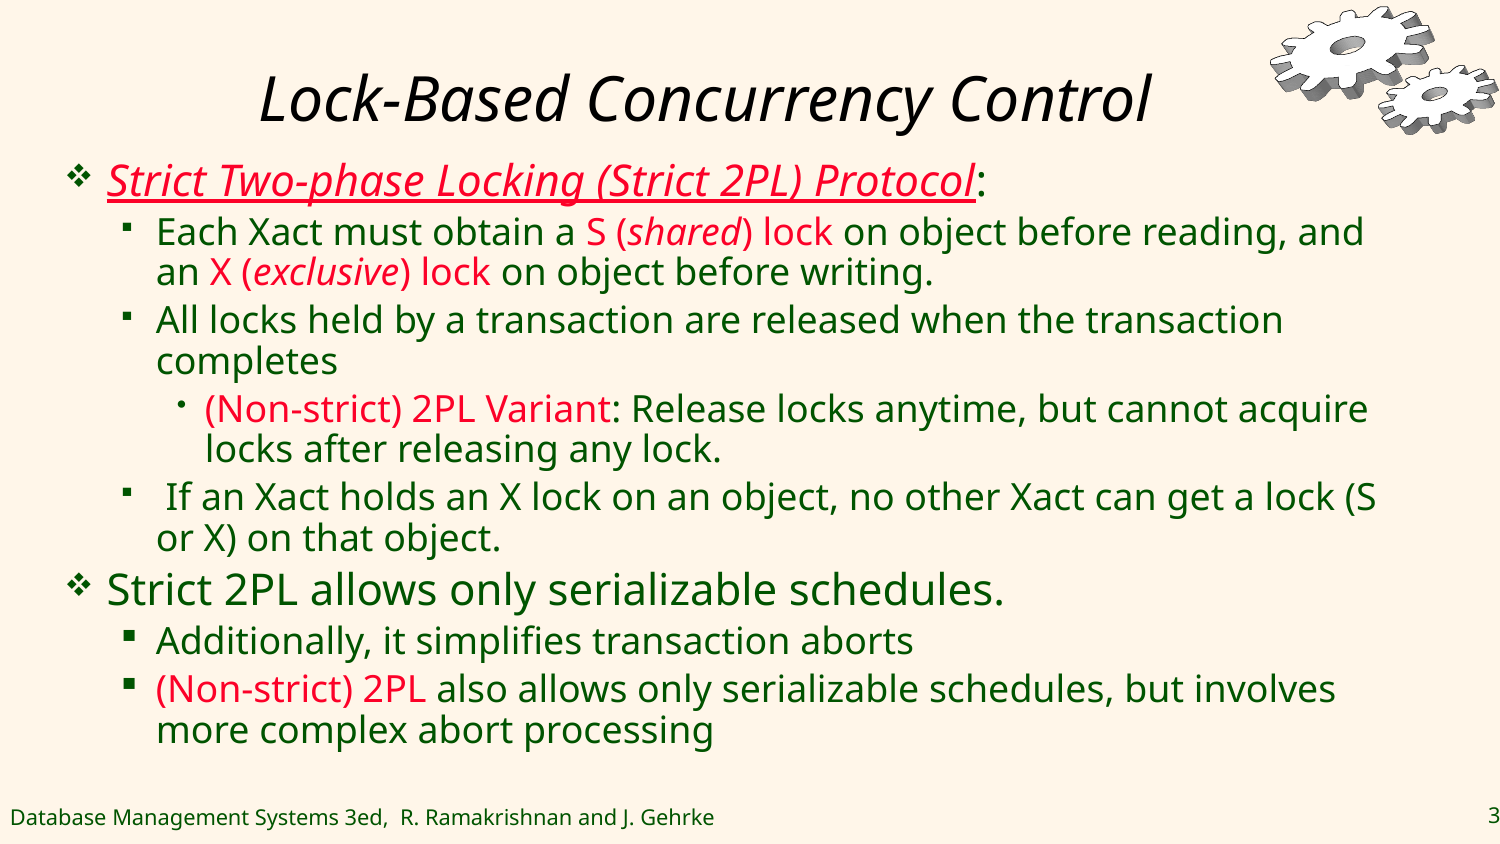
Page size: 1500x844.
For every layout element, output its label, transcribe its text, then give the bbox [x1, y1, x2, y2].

title Lock-Based Concurrency Control [243, 28, 1201, 151]
list Strict Two-phase Locking (Strict 2PL) Protocol: Each Xact must obtain a S (shared) lock on object before reading, and an X (exclusive) lock on object before writing. All locks held by a transaction are released when the transaction completes (Non-strict) 2PL Variant: Release locks anytime, but cannot acquire locks after releasing any lock. If an Xact holds an X lock on an object, no other Xact can get a lock (S or X) on that object. Strict 2PL allows only serializable schedules. Additionally, it simplifies transaction aborts (Non-strict) 2PL also allows only serializable schedules, but involves more complex abort processing [49, 151, 1427, 789]
